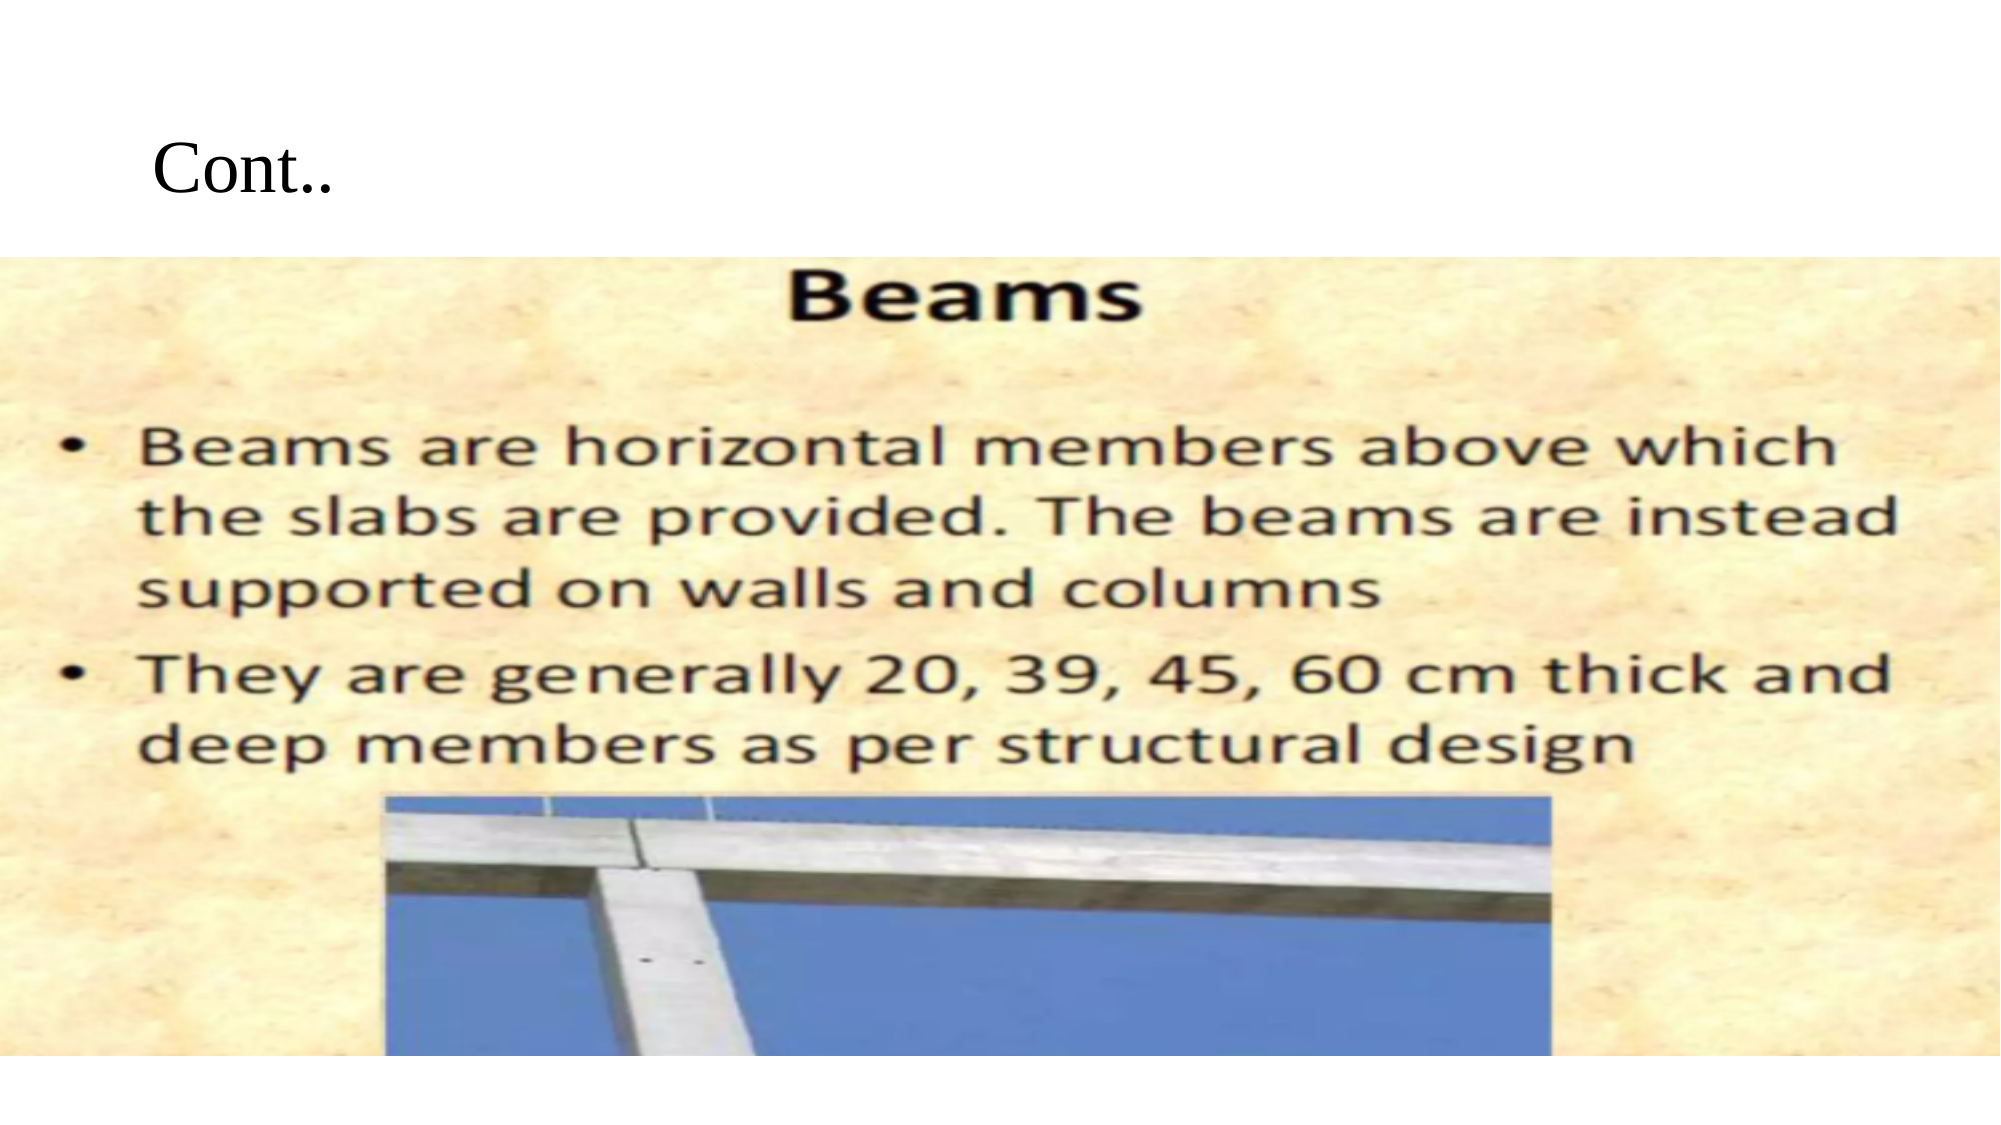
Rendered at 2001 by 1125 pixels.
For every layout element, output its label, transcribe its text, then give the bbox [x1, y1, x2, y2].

title Cont.. [137, 59, 1863, 257]
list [0, 257, 2000, 1056]
